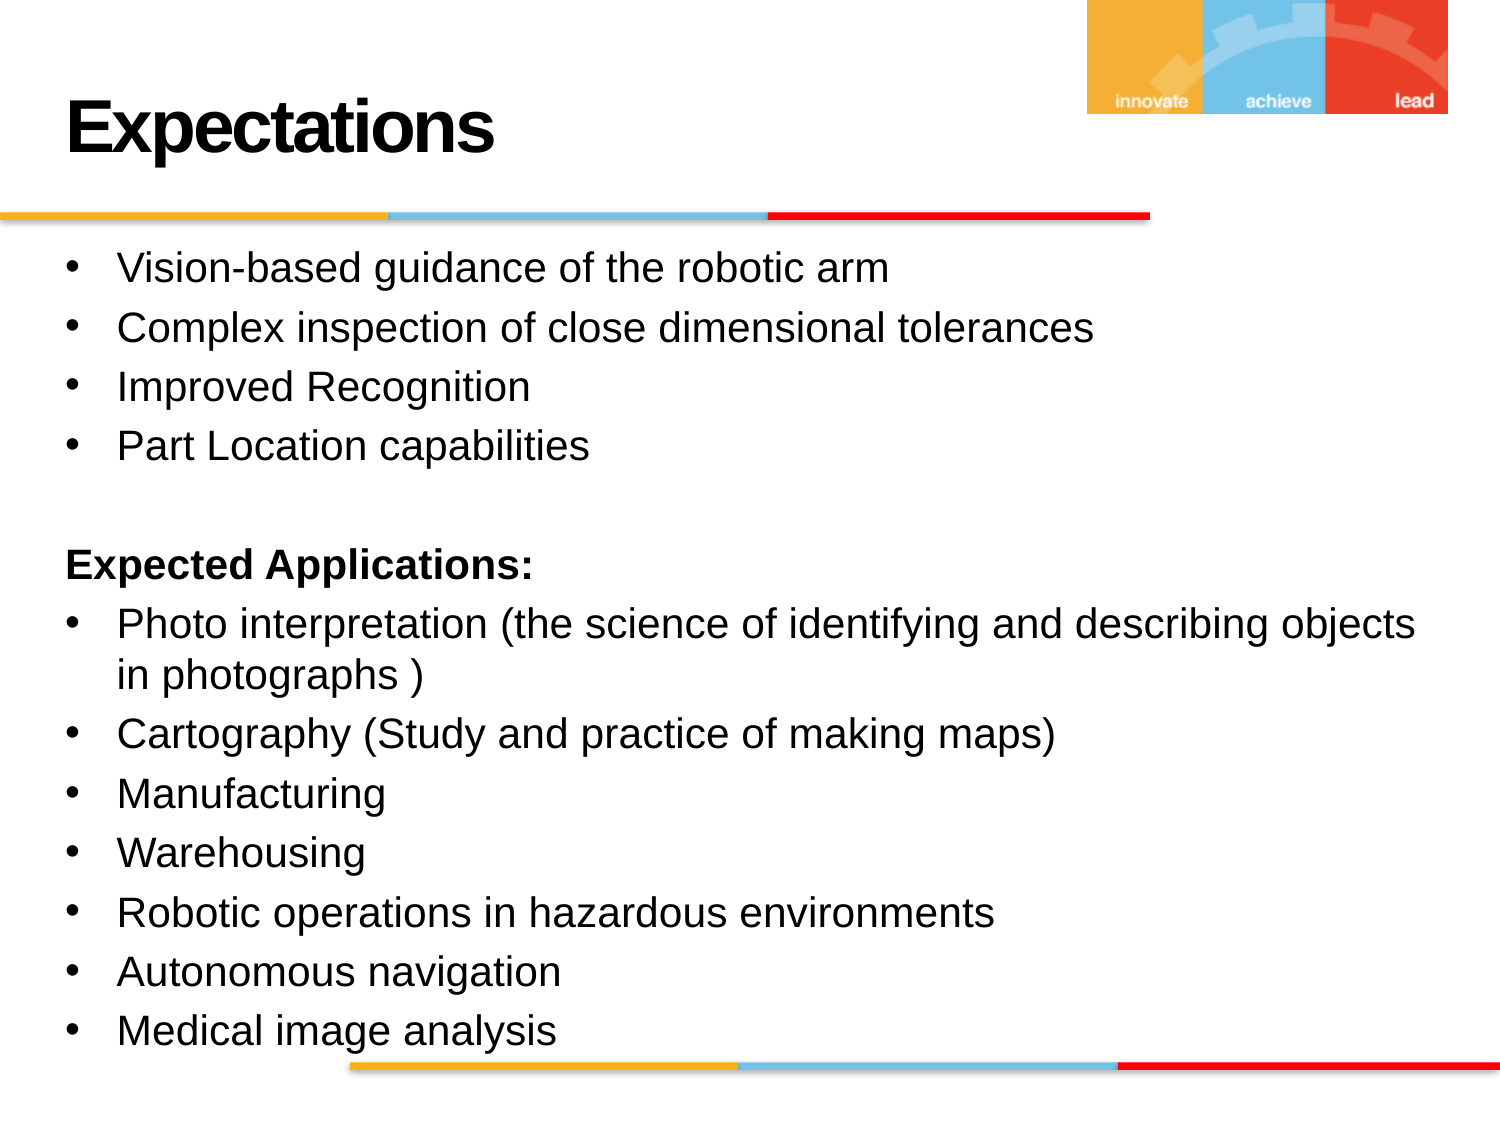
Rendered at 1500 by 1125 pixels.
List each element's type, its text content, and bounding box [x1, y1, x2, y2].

title Expectations [50, 45, 1448, 200]
picture [1087, 0, 1448, 45]
list Vision-based guidance of the robotic arm Complex inspection of close dimensional tolerances Improved Recognition Part Location capabilities Expected Applications: Photo interpretation (the science of identifying and describing objects in photographs ) Cartography (Study and practice of making maps) Manufacturing Warehousing Robotic operations in hazardous environments Autonomous navigation Medical image analysis [50, 232, 1448, 1063]
